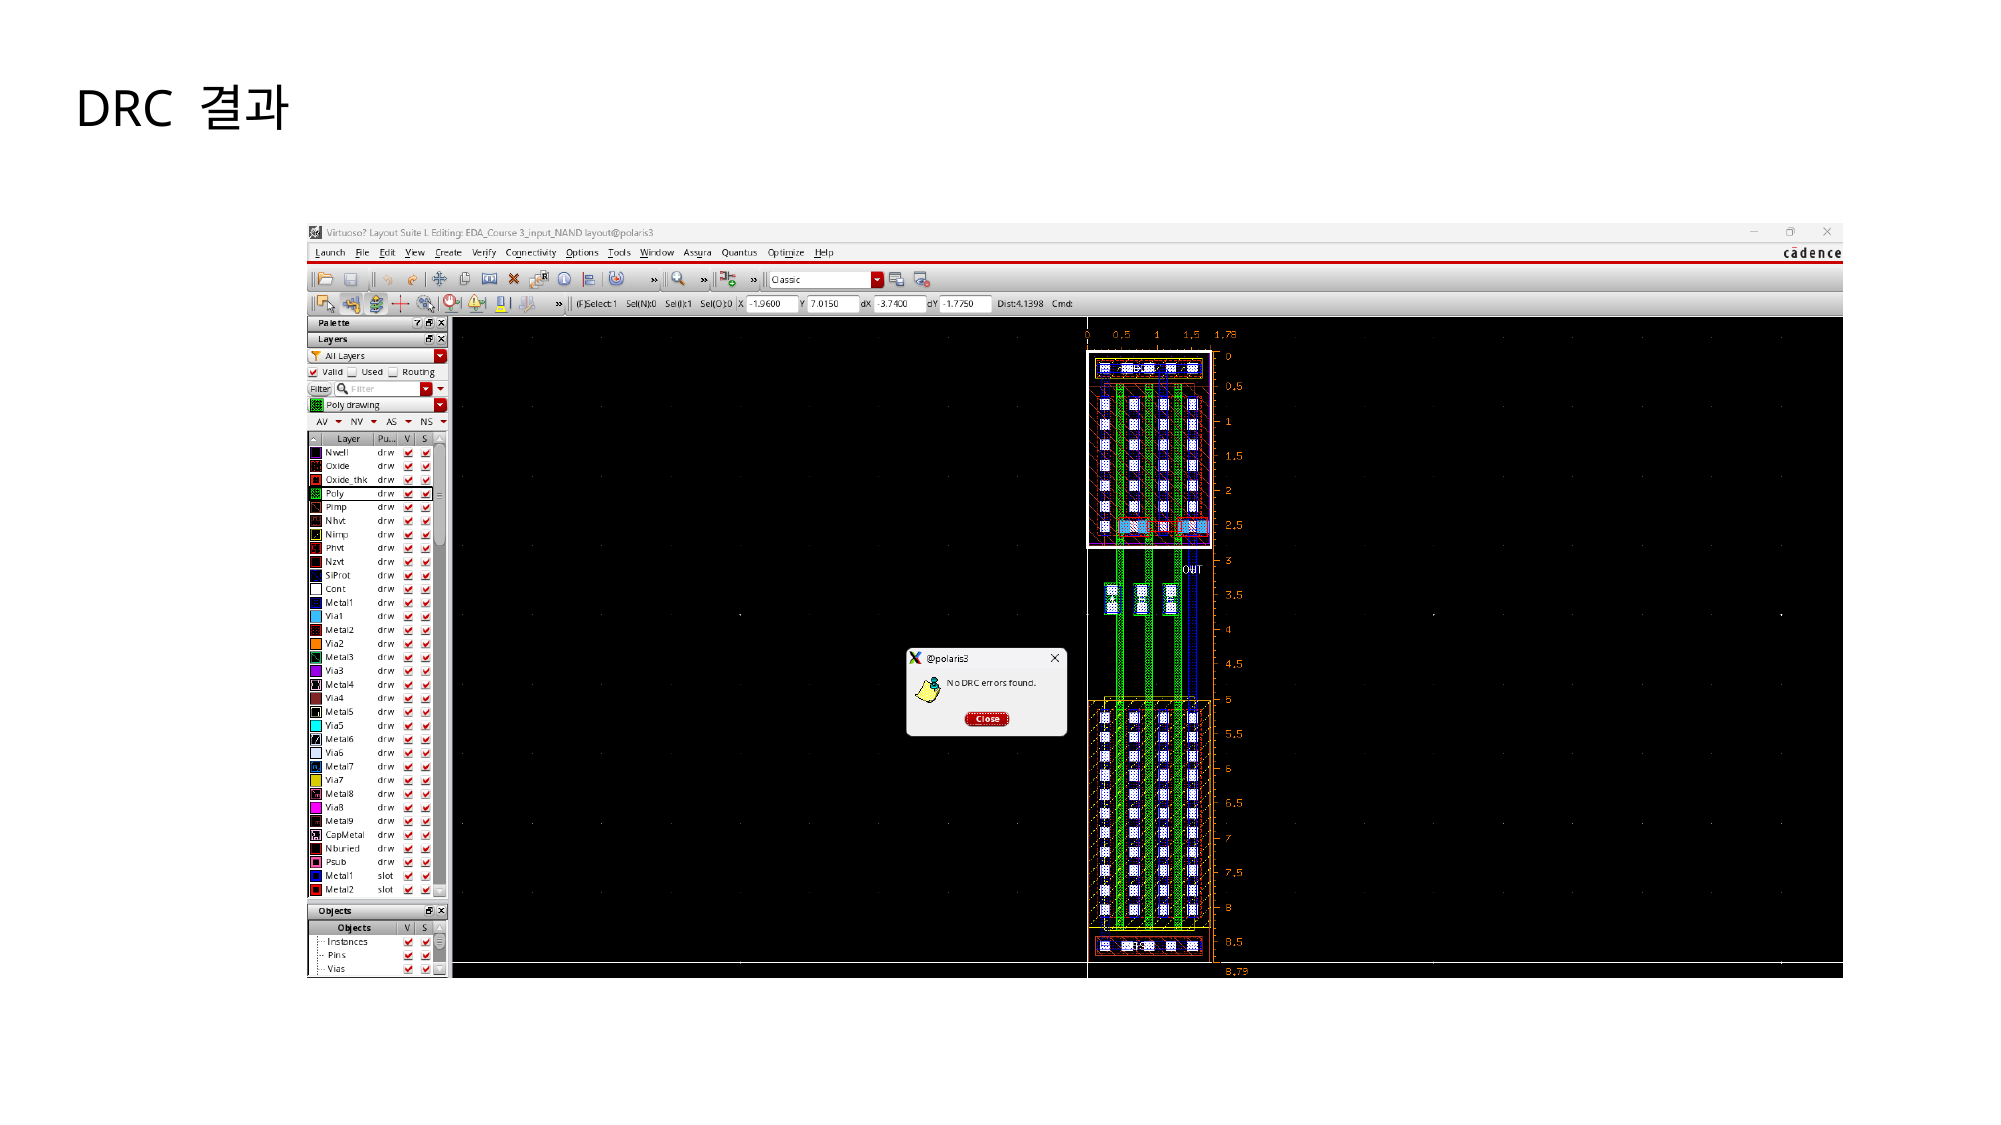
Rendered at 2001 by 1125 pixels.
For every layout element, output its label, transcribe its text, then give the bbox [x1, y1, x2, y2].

text_box DRC 결과 [60, 68, 890, 144]
picture [307, 223, 1843, 978]
